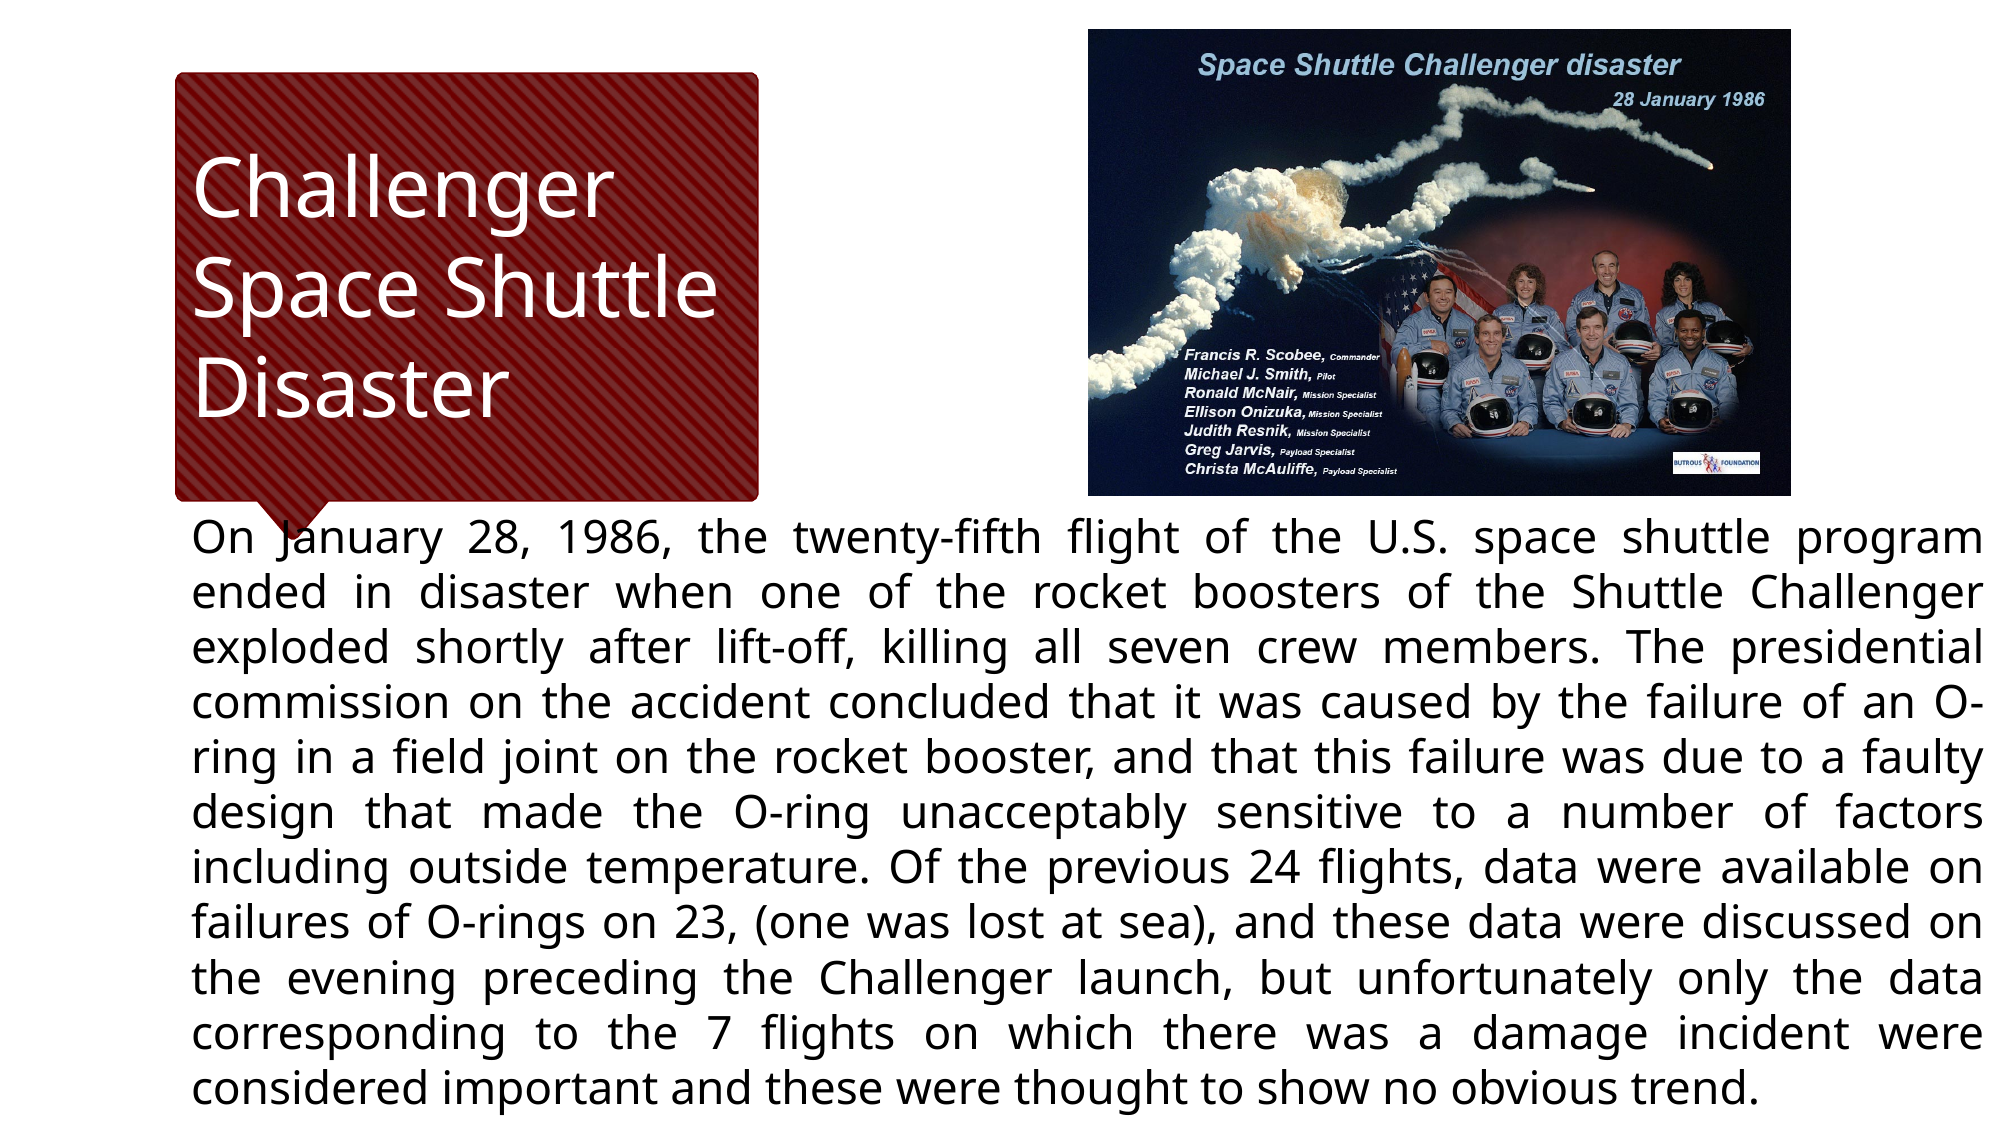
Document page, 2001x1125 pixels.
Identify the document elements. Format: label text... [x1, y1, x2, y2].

list On January 28, 1986, the twenty-fifth flight of the U.S. space shuttle program ended in disaster when one of the rocket boosters of the Shuttle Challenger exploded shortly after lift-off, killing all seven crew members. The presidential commission on the accident concluded that it was caused by the failure of an O-ring in a field joint on the rocket booster, and that this failure was due to a faulty design that made the O-ring unacceptably sensitive to a number of factors including outside temperature. Of the previous 24 flights, data were available on failures of O-rings on 23, (one was lost at sea), and these data were discussed on the evening preceding the Challenger launch, but unfortunately only the data corresponding to the 7 flights on which there was a damage incident were considered important and these were thought to show no obvious trend. [176, 495, 2000, 1125]
picture [1087, 29, 1791, 497]
title Challenger Space Shuttle Disaster [176, 73, 758, 495]
